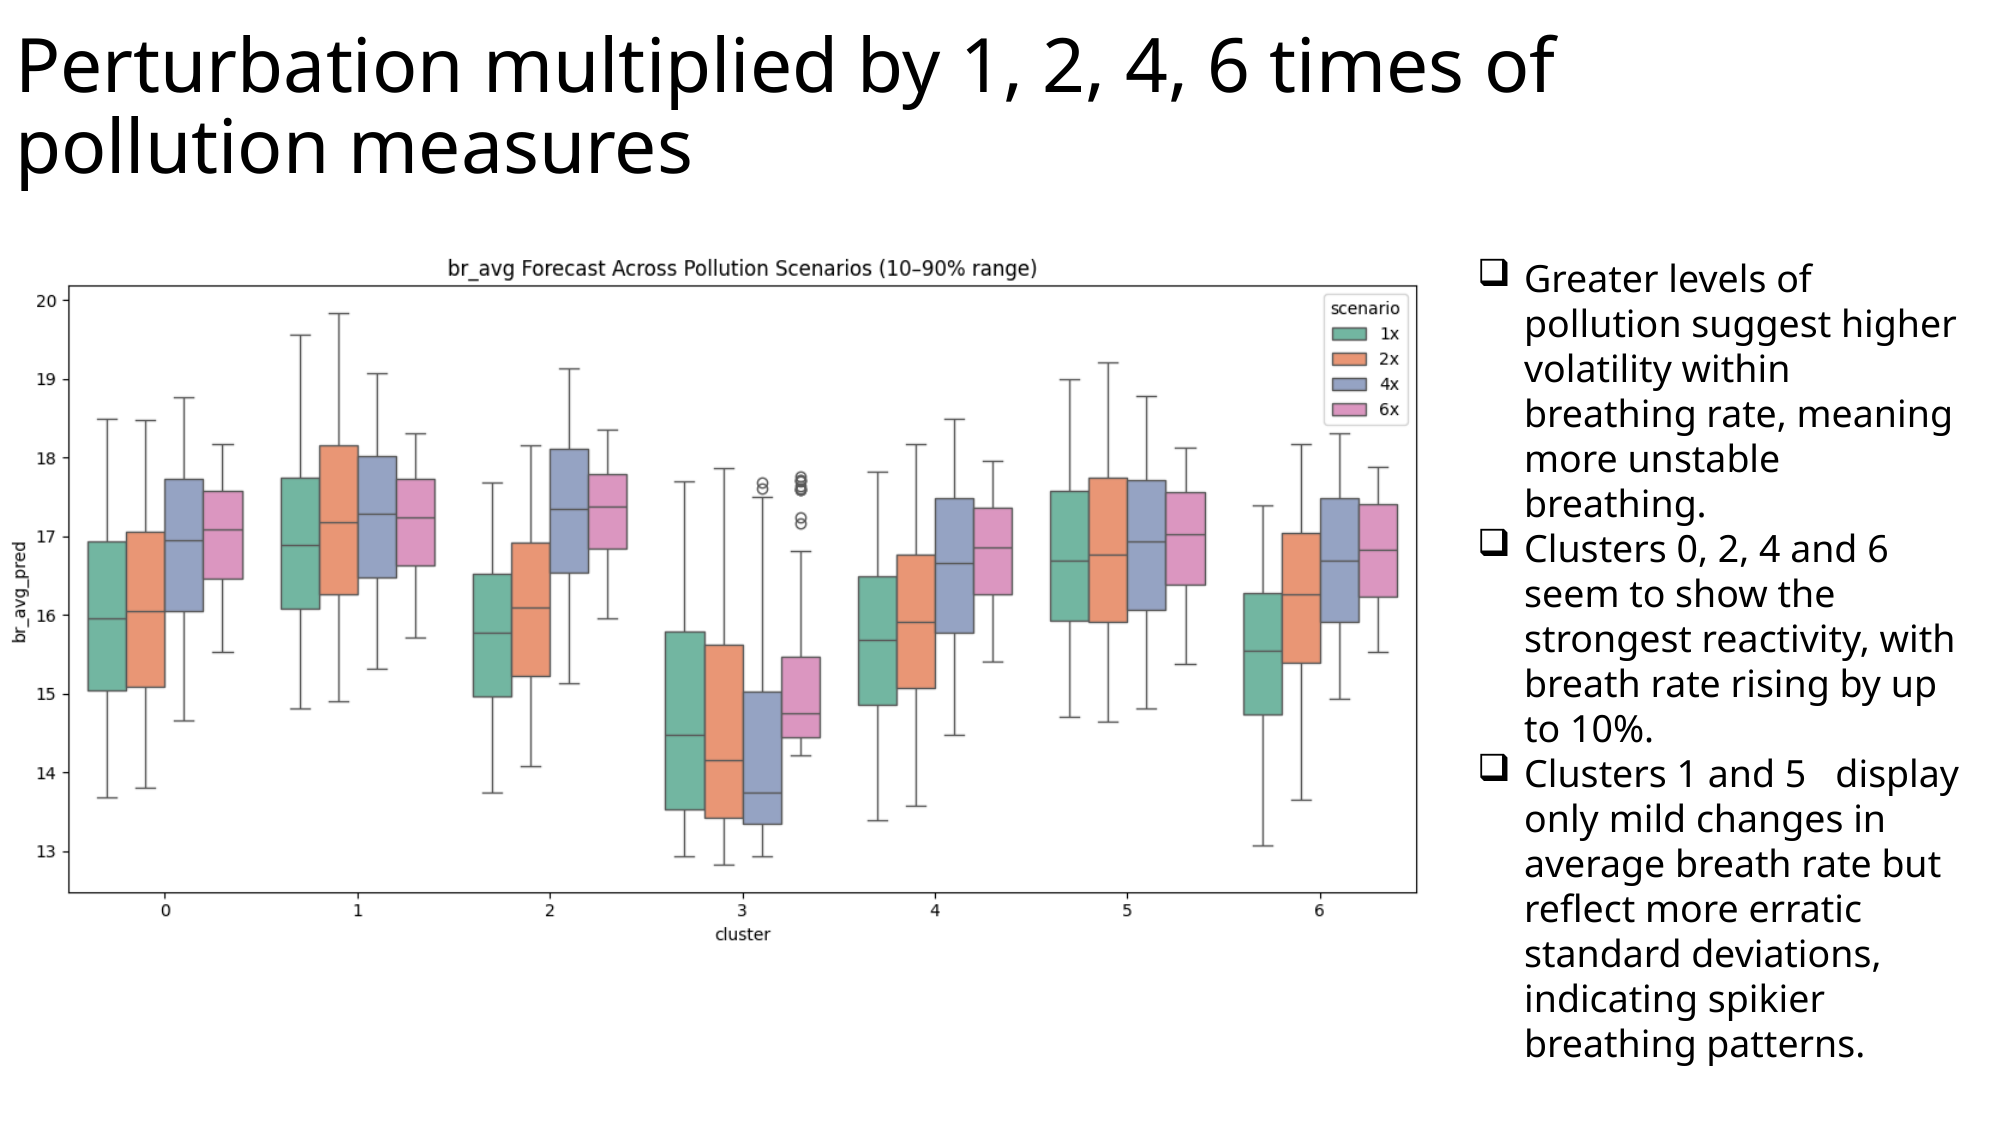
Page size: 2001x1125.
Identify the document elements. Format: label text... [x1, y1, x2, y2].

title Perturbation multiplied by 1, 2, 4, 6 times of pollution measures [0, 0, 1725, 218]
picture [0, 246, 1428, 956]
text_box Greater levels of pollution suggest higher volatility within breathing rate, meaning more unstable breathing. Clusters 0, 2, 4 and 6 seem to show the strongest reactivity, with breath rate rising by up to 10%. Clusters 1 and 5 display only mild changes in average breath rate but reflect more erratic standard deviations, indicating spikier breathing patterns. [1462, 247, 1988, 1073]
